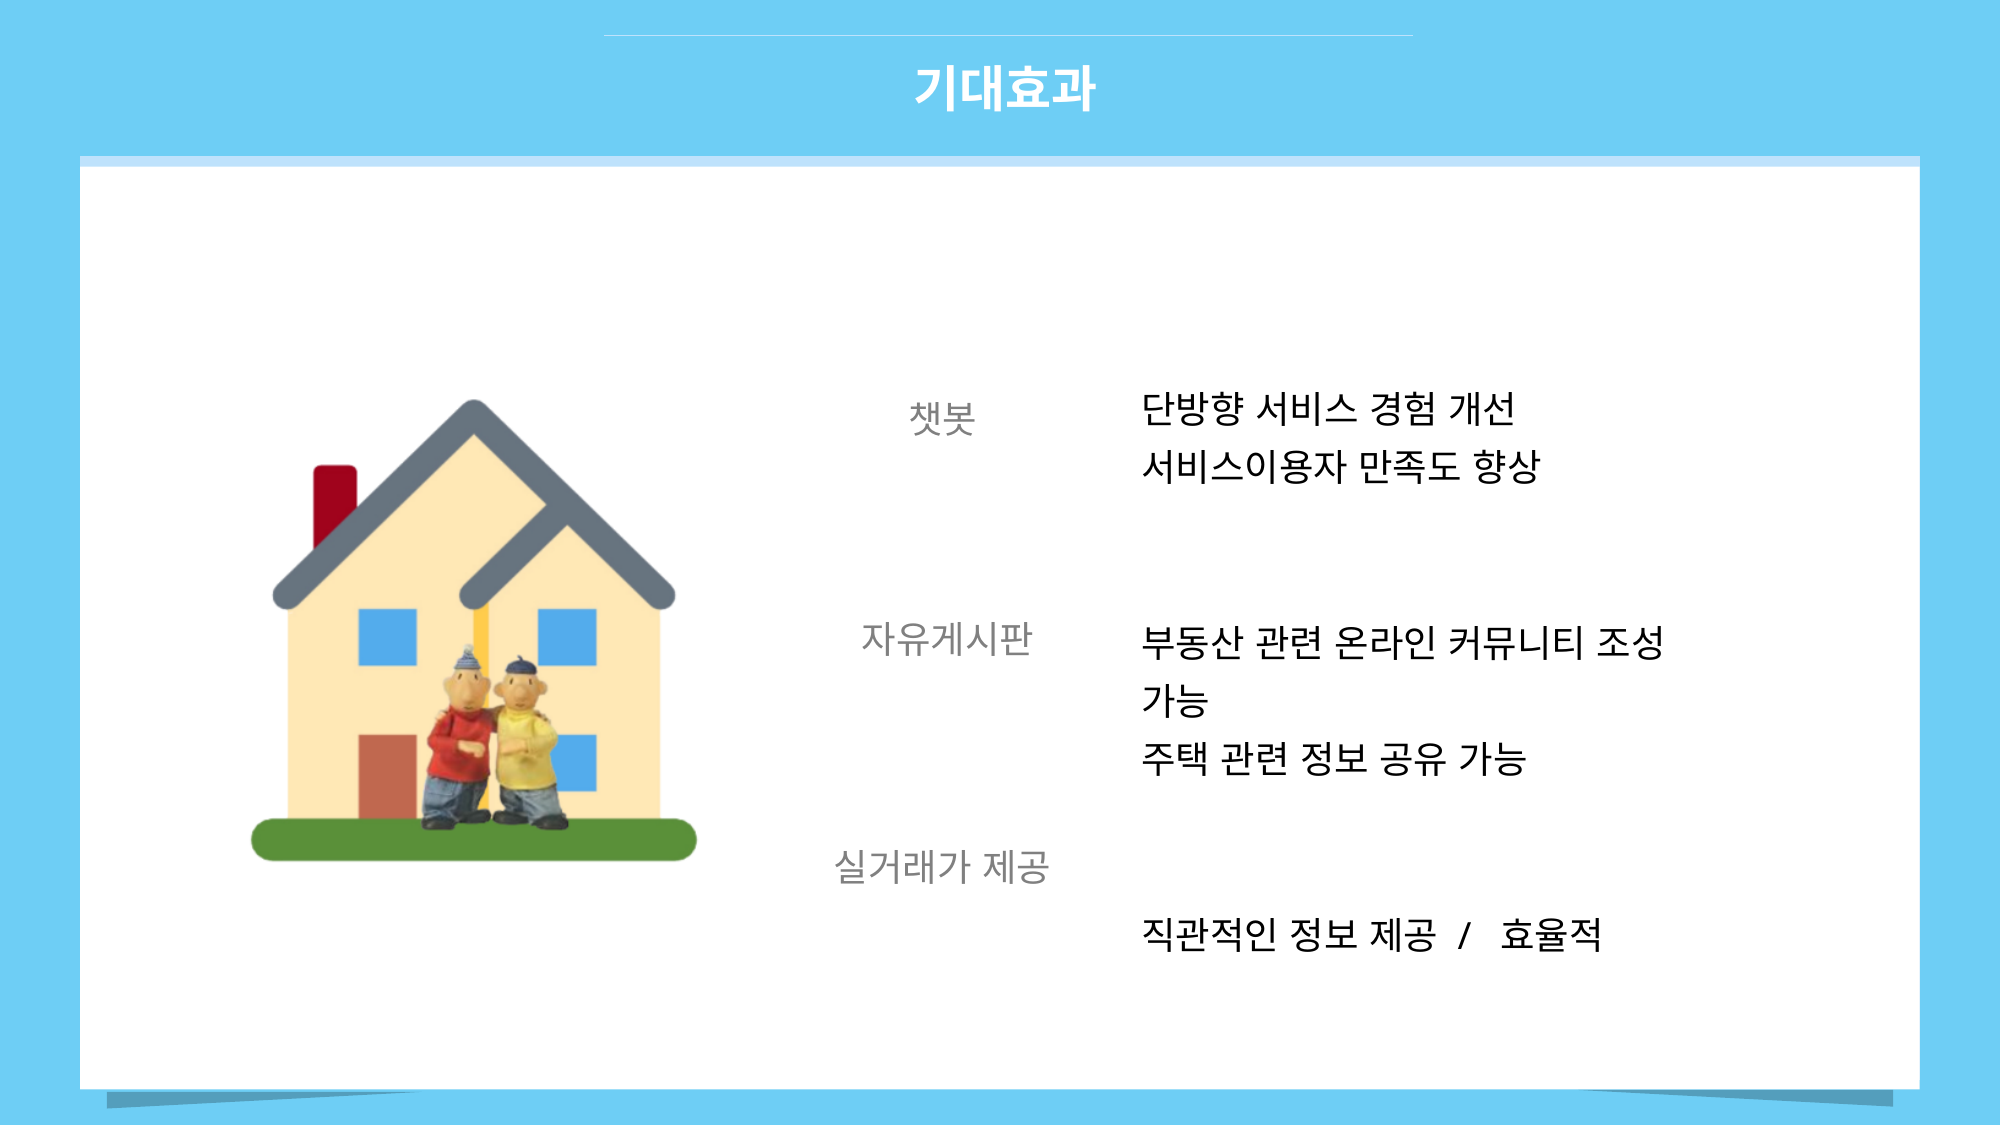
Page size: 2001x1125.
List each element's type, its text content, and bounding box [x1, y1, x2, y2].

picture [239, 375, 713, 882]
text_box 기대효과 [505, 50, 1506, 126]
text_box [80, 166, 1920, 1109]
